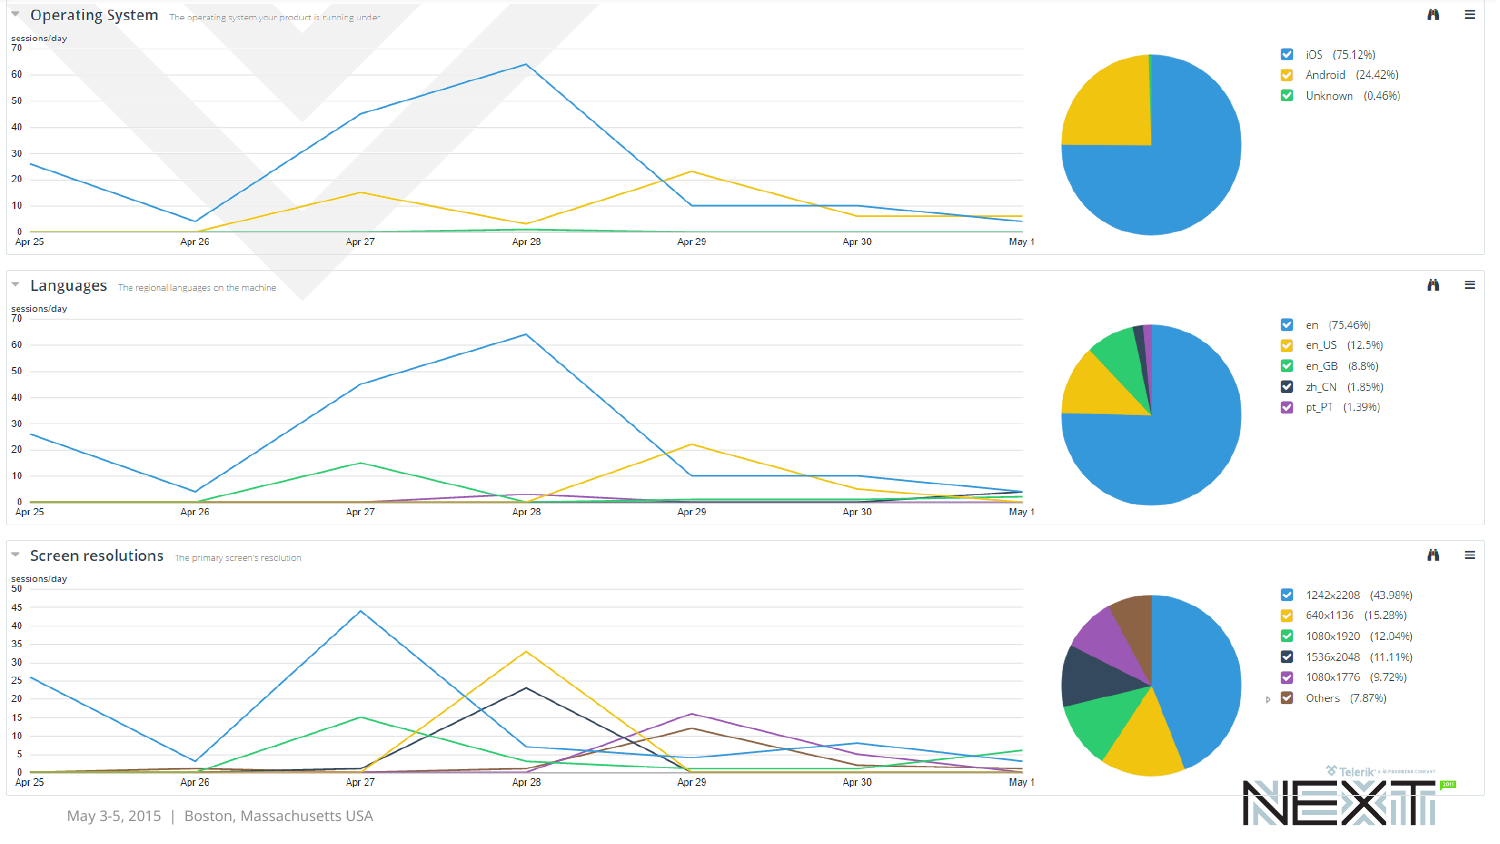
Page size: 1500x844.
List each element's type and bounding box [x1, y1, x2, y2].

list [0, 0, 1500, 808]
